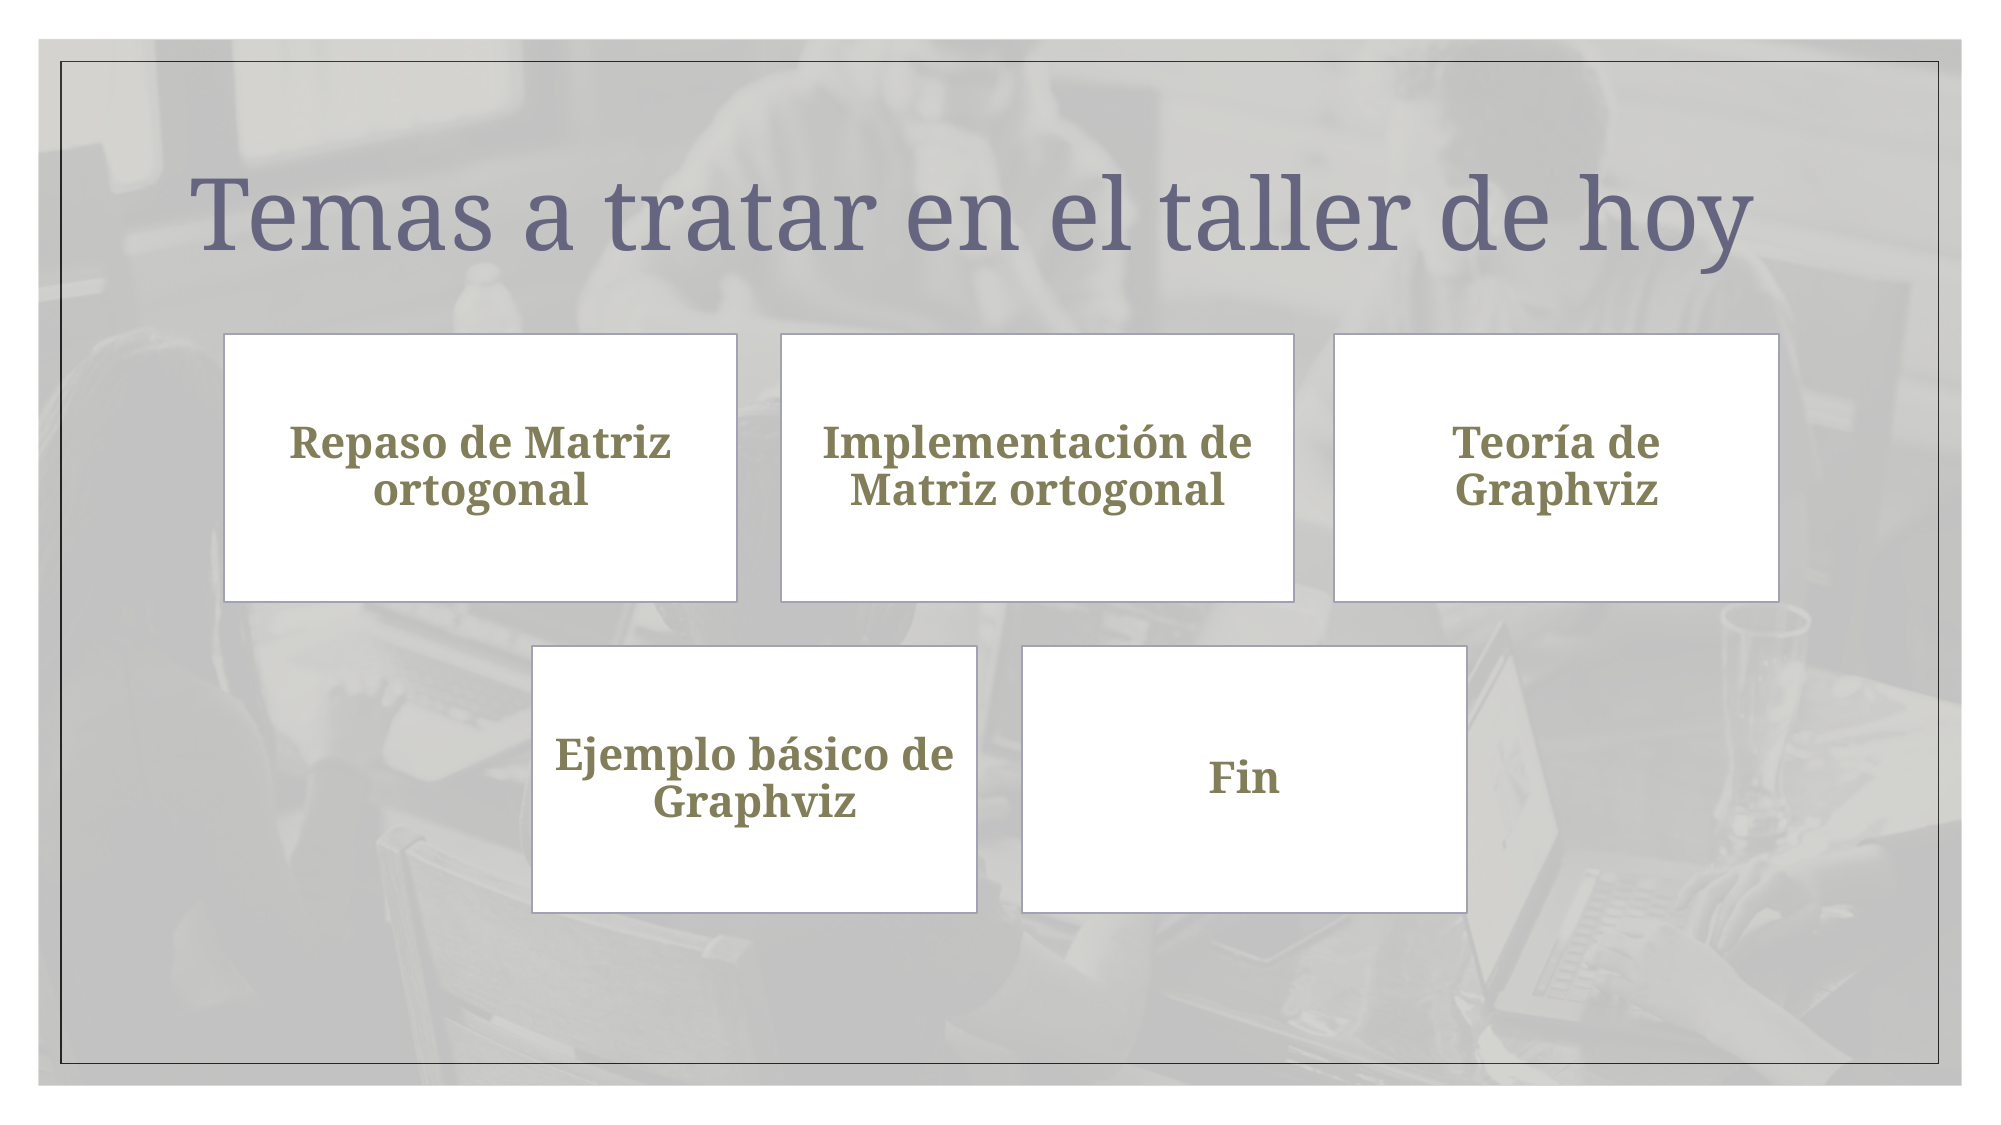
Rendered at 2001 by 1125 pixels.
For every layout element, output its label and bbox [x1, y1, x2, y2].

text_box [112, 334, 1887, 914]
list [38, 40, 1962, 1085]
